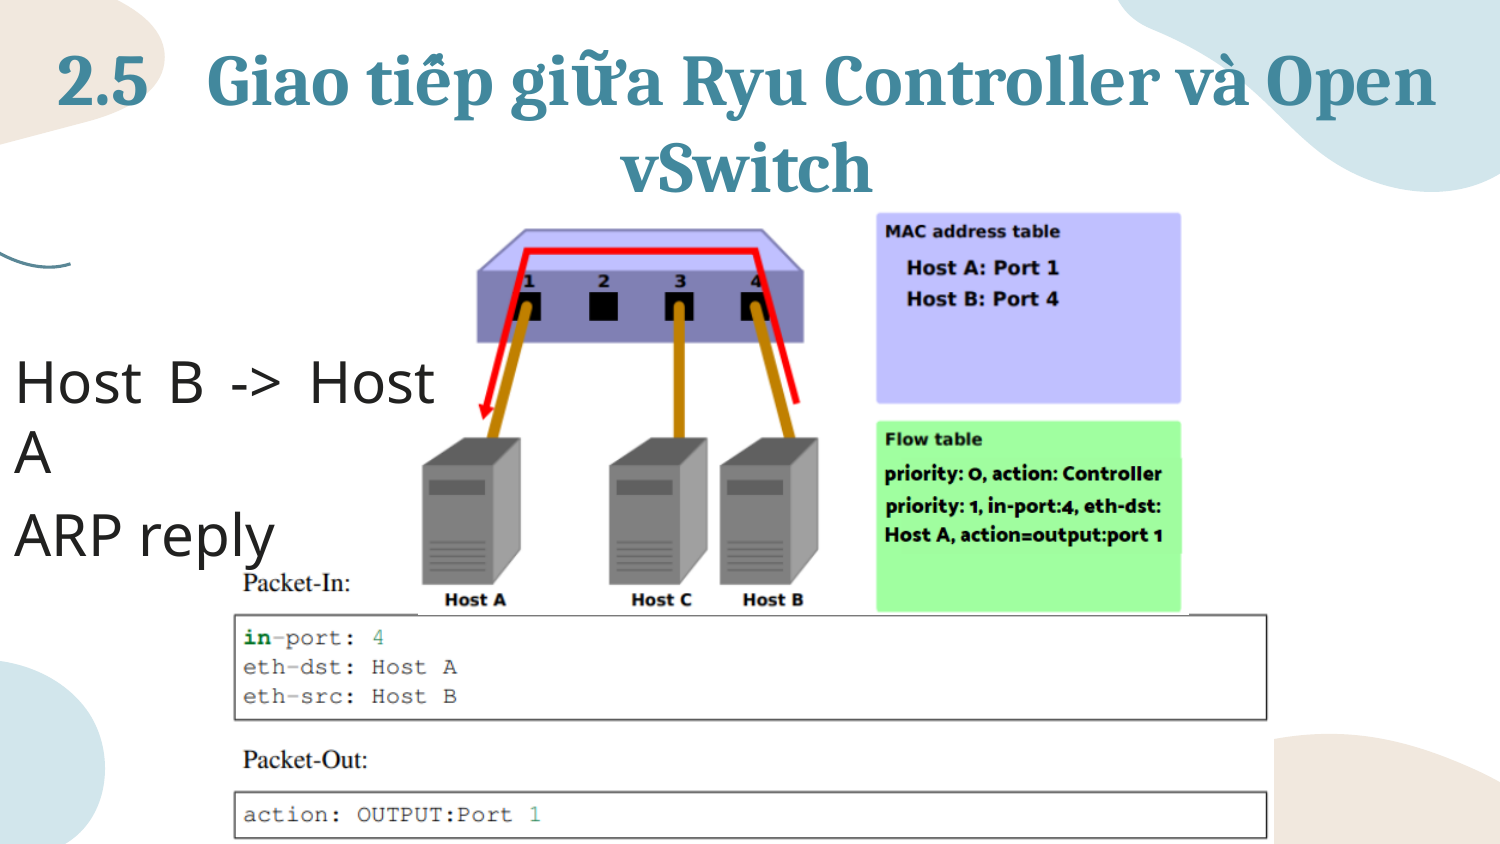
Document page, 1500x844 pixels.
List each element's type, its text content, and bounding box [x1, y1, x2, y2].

picture [228, 207, 1274, 844]
text_box Host B -> Host A ARP reply [0, 337, 412, 576]
title 2.5 Giao tiếp giữa Ryu Controller và Open vSwitch [19, 72, 1477, 167]
